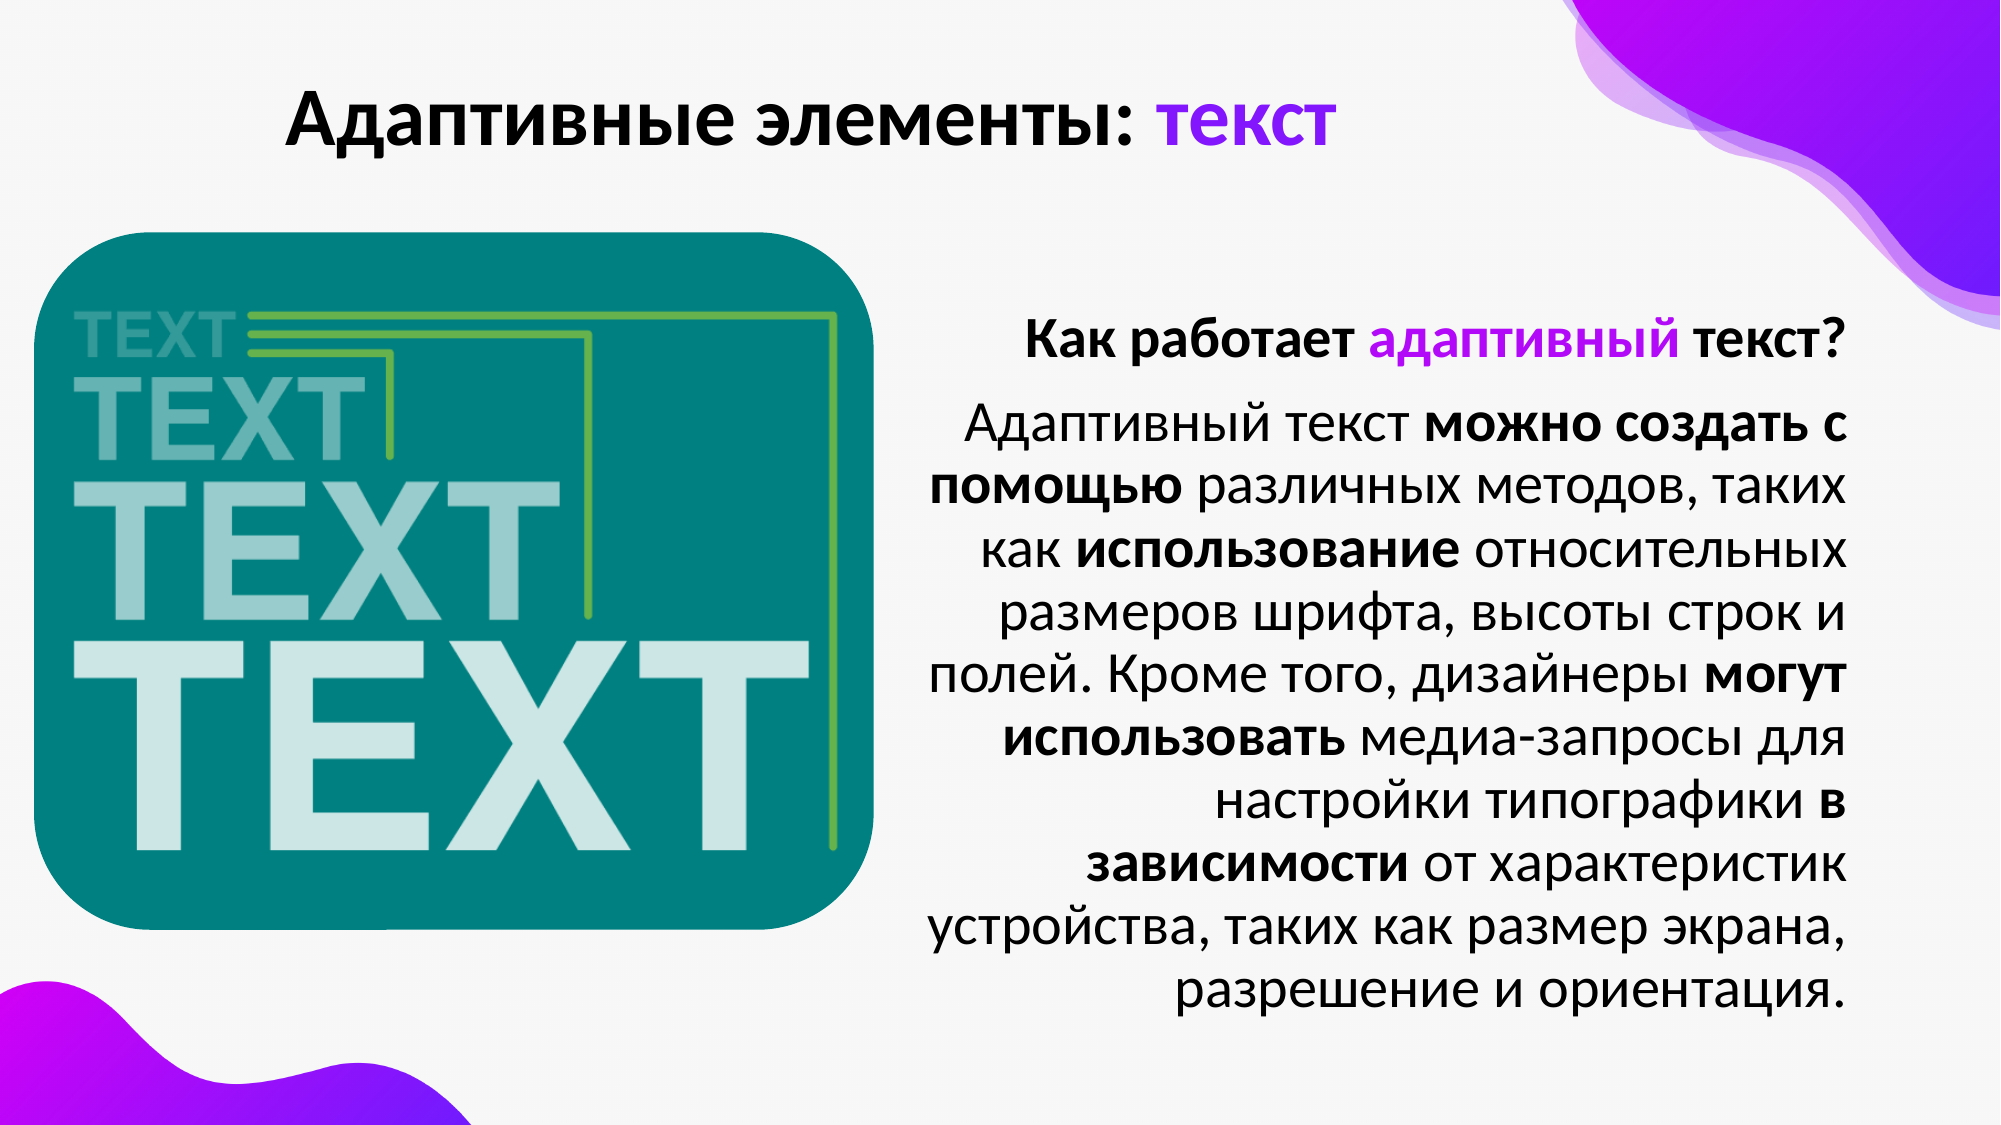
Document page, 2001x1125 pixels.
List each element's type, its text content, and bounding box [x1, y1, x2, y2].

text_box Адаптивные элементы: текст [271, 54, 1400, 370]
picture [0, 0, 2000, 1125]
list Как работает адаптивный текст? Адаптивный текст можно создать с помощью различных методов, таких как использование относительных размеров шрифта, высоты строк и полей. Кроме того, дизайнеры могут использовать медиа-запросы для настройки типографики в зависимости от характеристик устройства, таких как размер экрана, разрешение и ориентация. [873, 299, 1863, 1032]
